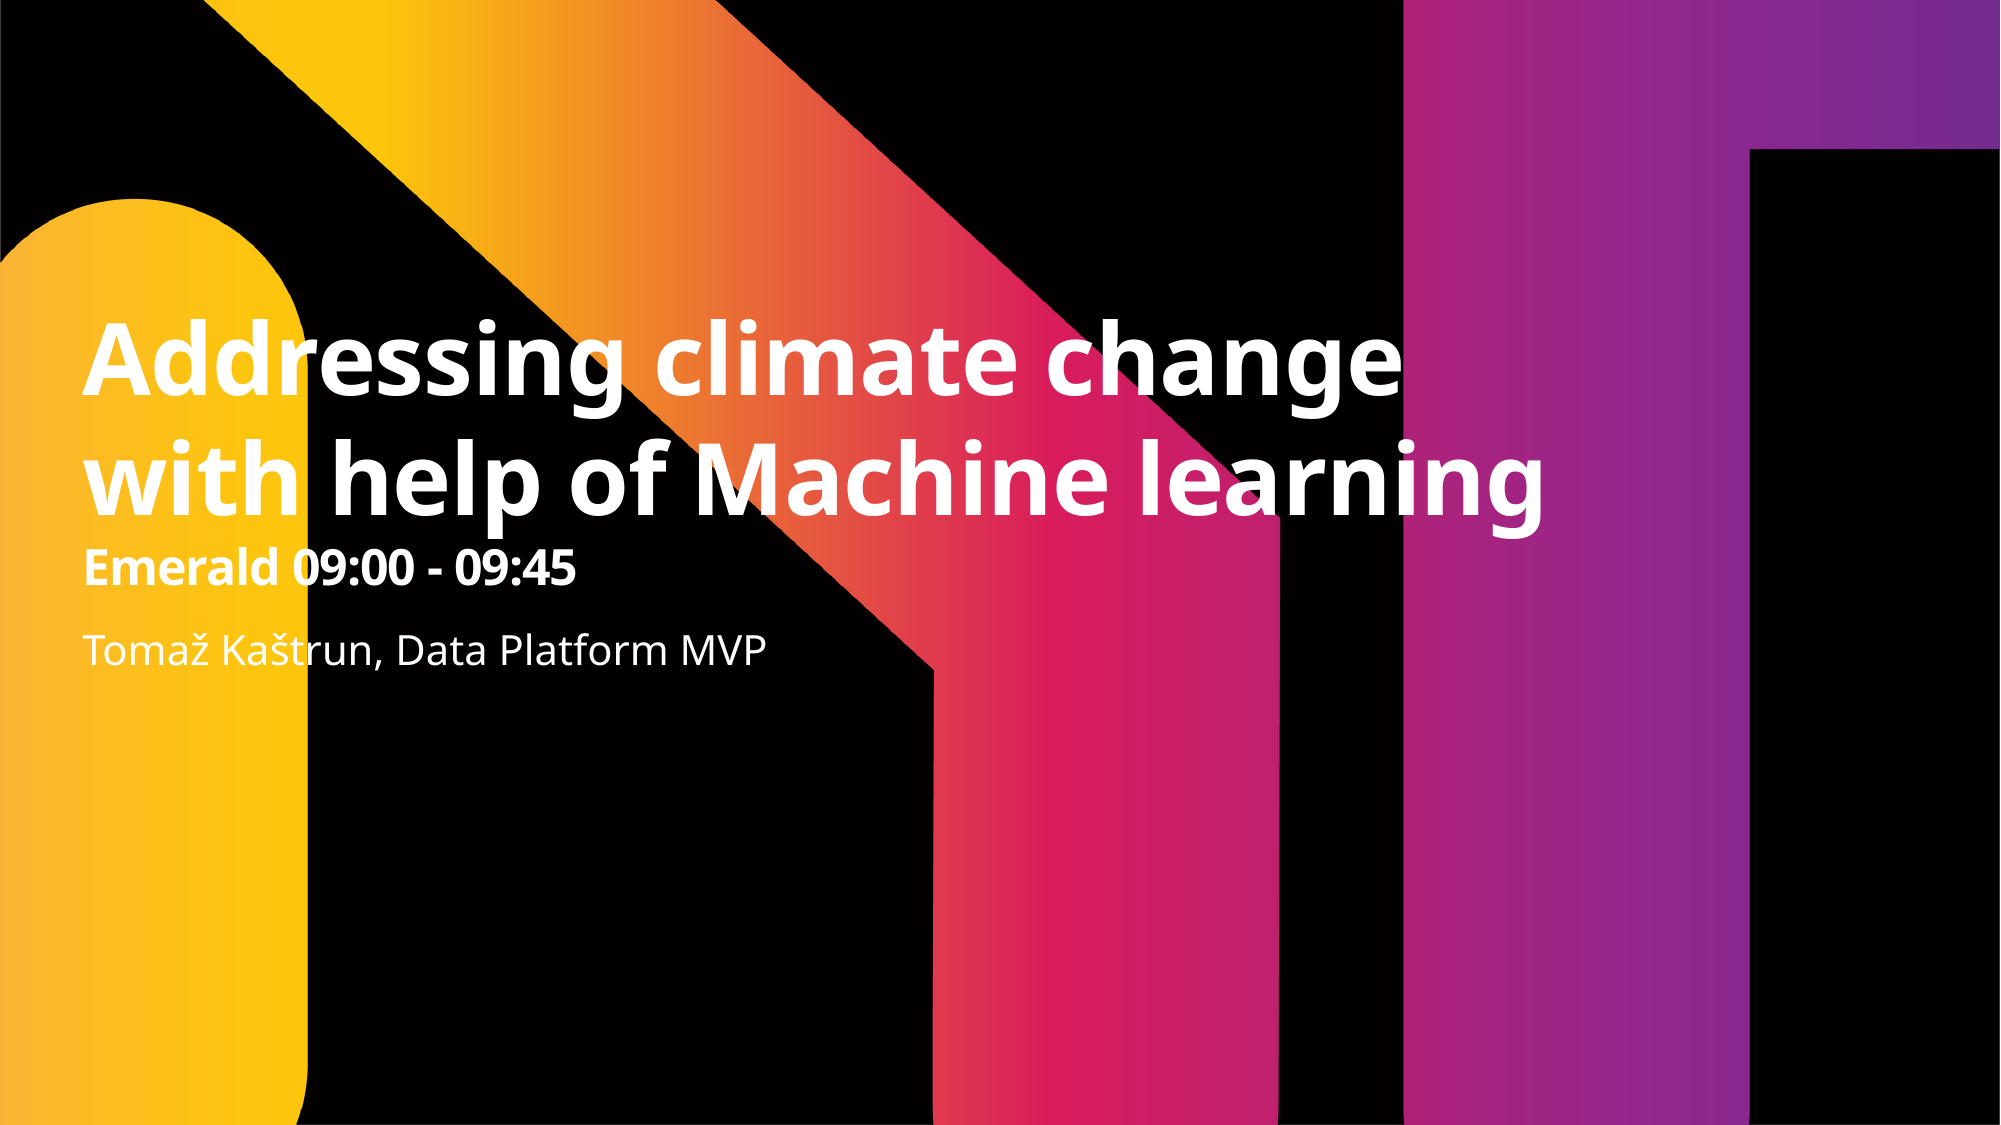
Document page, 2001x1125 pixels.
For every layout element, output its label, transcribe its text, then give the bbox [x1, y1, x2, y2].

picture [0, 0, 2000, 1125]
list Tomaž Kaštrun, Data Platform MVP [82, 623, 1583, 674]
title Addressing climate change with help of Machine learning Emerald 09:00 - 09:45 [82, 292, 1583, 595]
